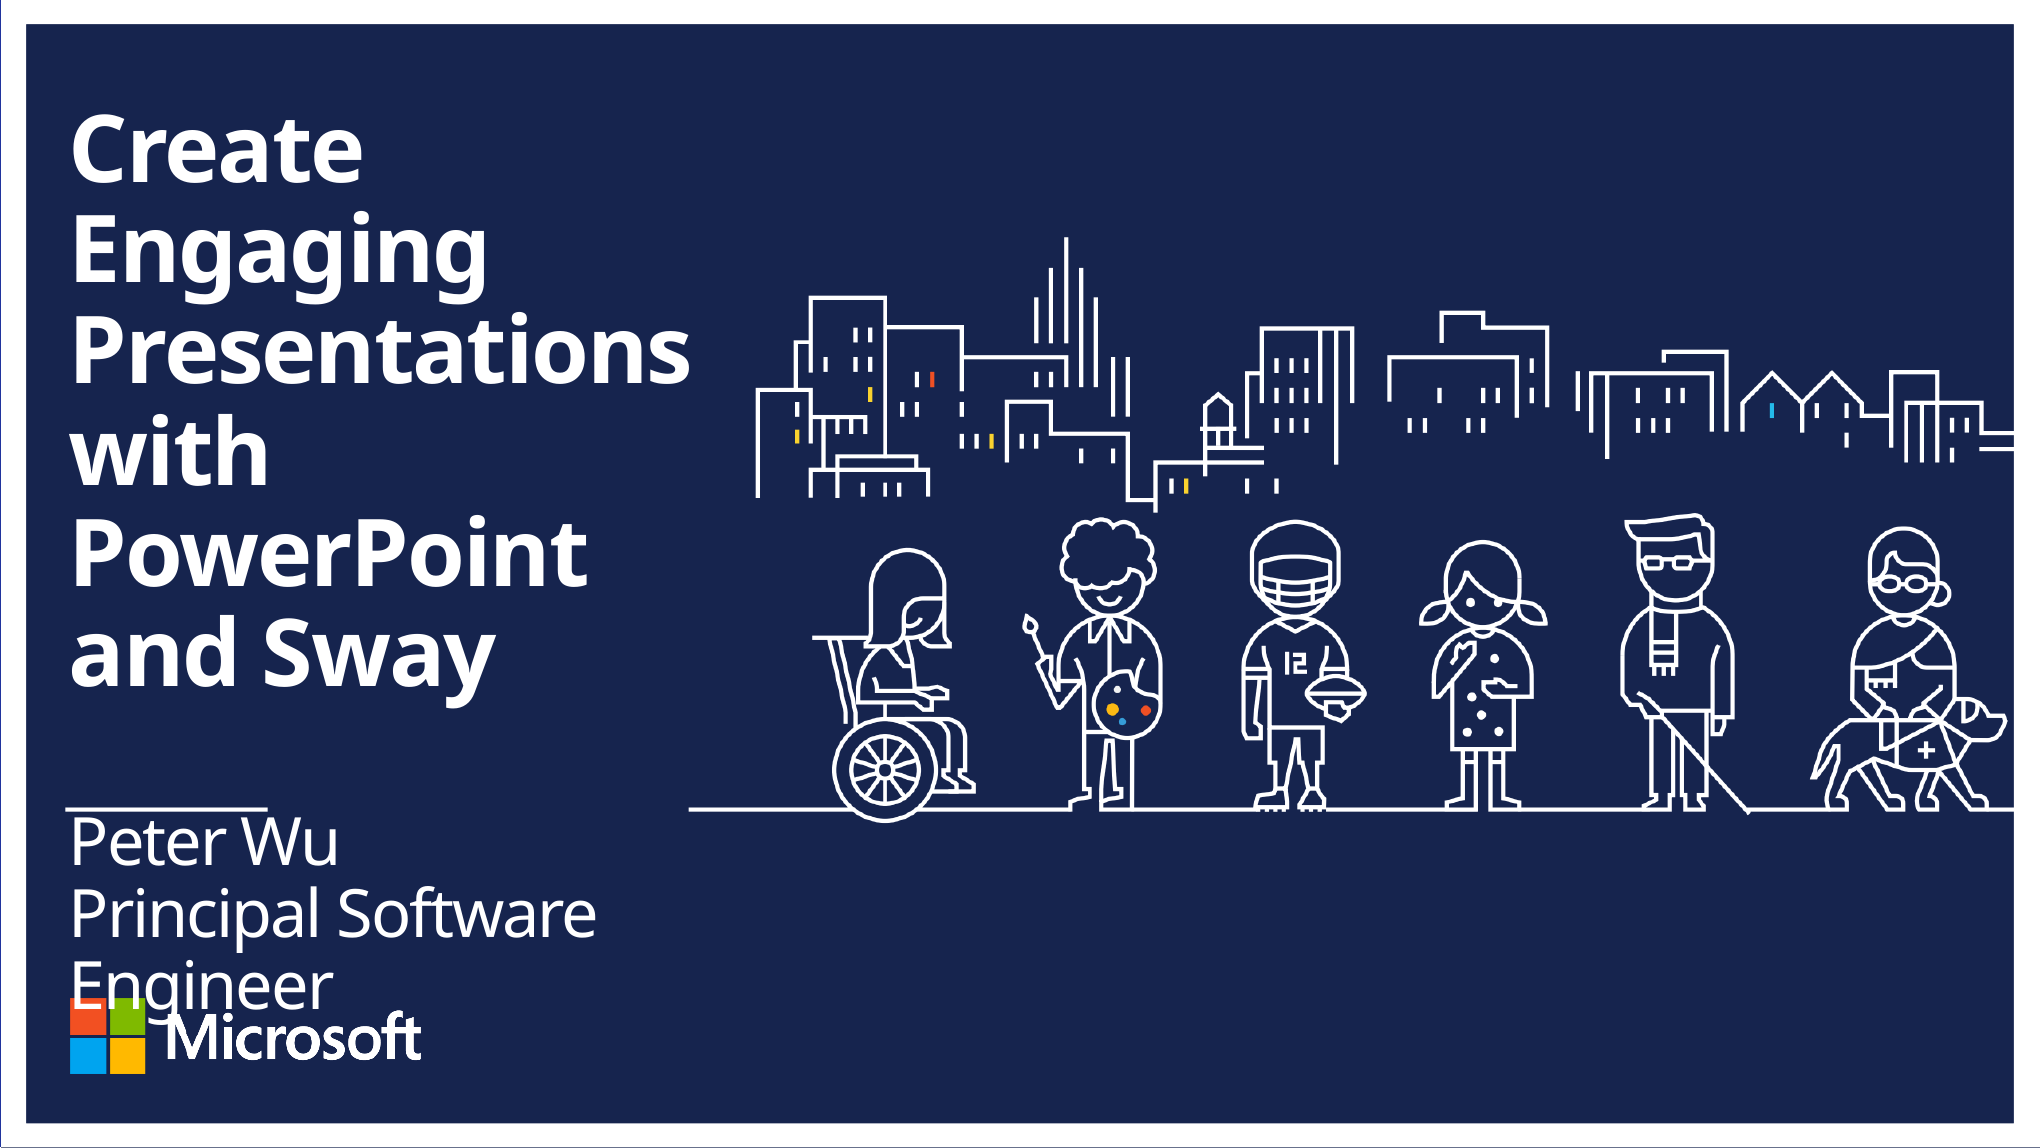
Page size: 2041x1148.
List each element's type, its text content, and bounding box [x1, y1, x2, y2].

title Create Engaging Presentations with PowerPoint and Sway Peter Wu Principal Software Engineer [45, 86, 733, 1087]
